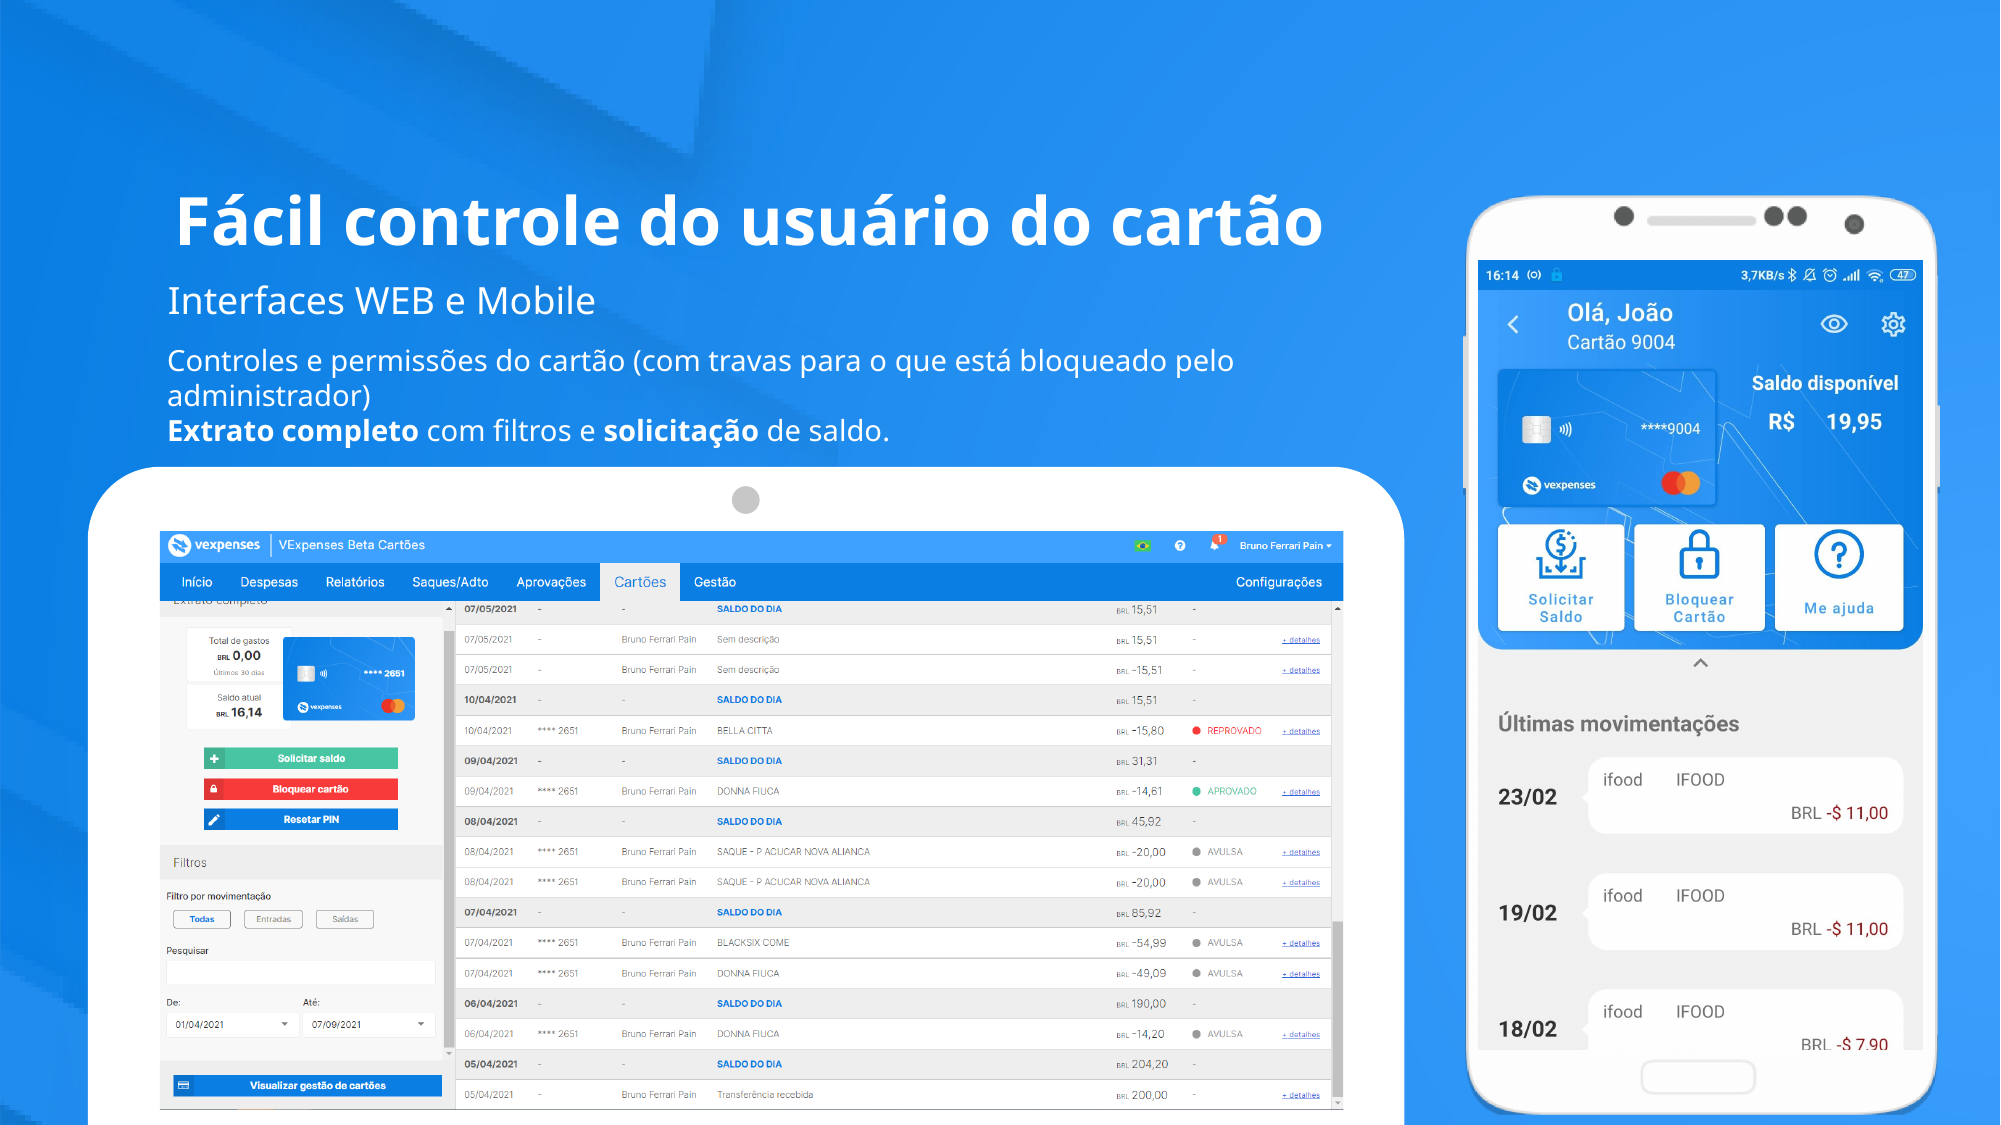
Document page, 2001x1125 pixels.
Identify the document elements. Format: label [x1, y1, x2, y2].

text_box [1463, 195, 1940, 1115]
picture [0, 0, 2000, 1125]
picture [159, 531, 1344, 1110]
text_box [89, 468, 1402, 1125]
